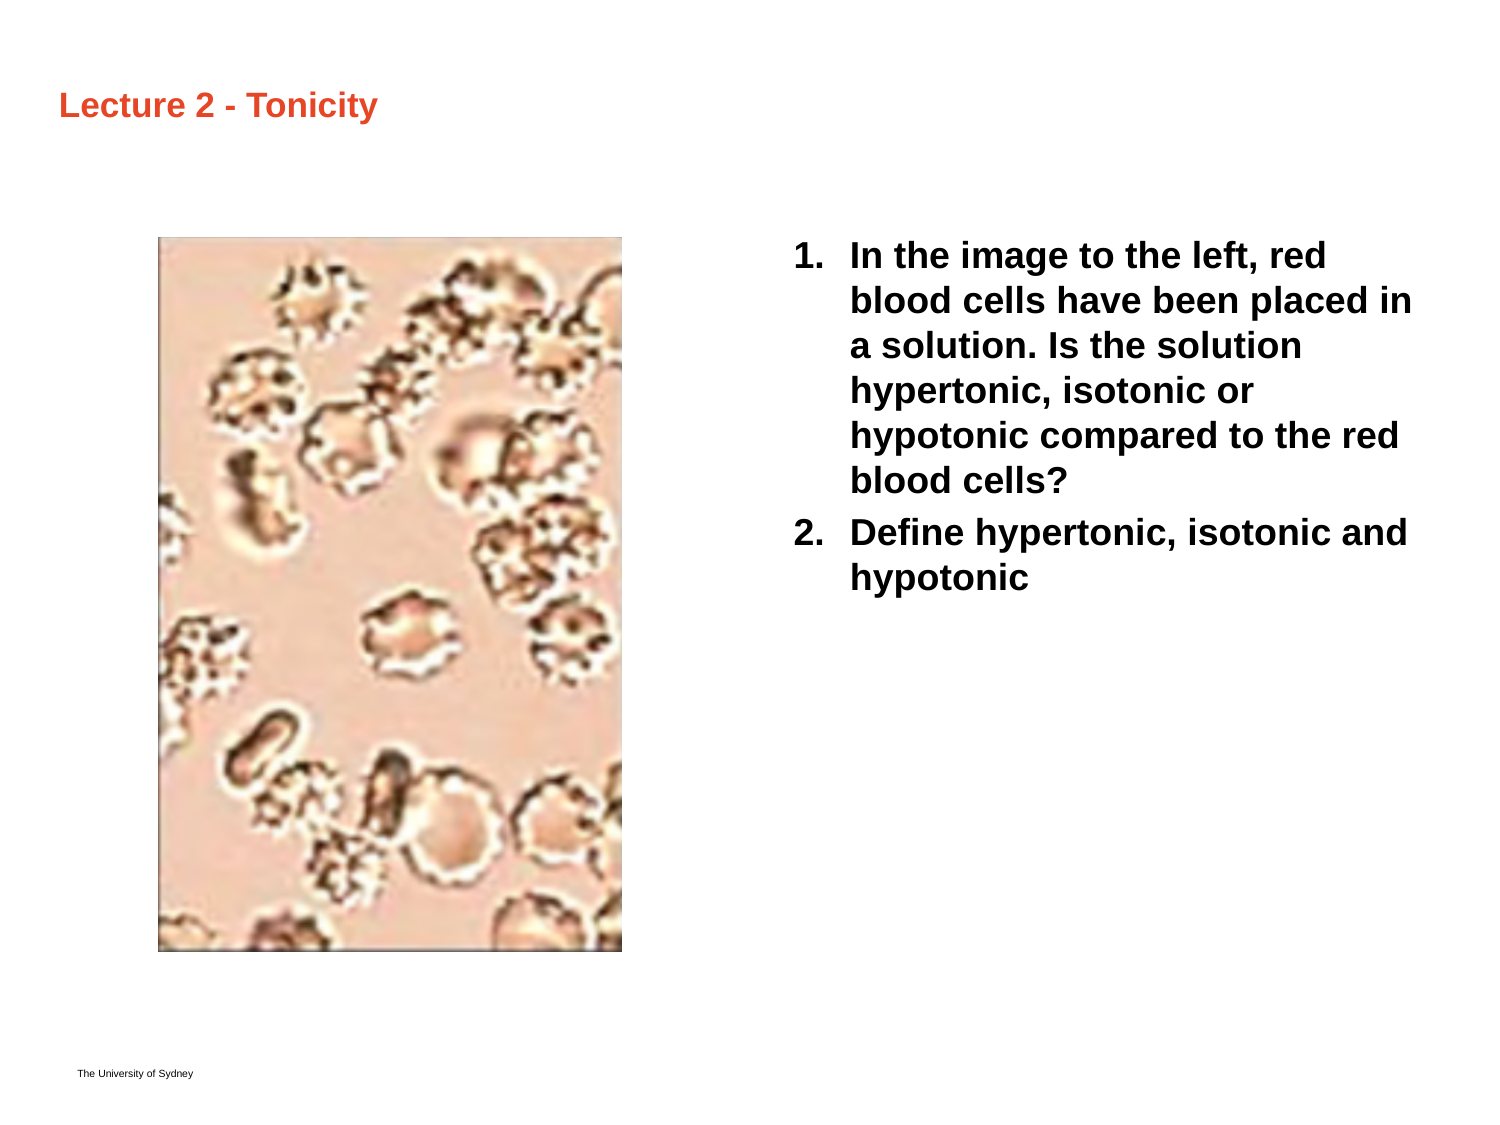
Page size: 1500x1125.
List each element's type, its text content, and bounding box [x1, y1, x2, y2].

title Lecture 2 - Tonicity [58, 82, 1442, 189]
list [158, 236, 622, 952]
list In the image to the left, red blood cells have been placed in a solution. Is the solution hypertonic, isotonic or hypotonic compared to the red blood cells? Define hypertonic, isotonic and hypotonic [778, 223, 1442, 966]
